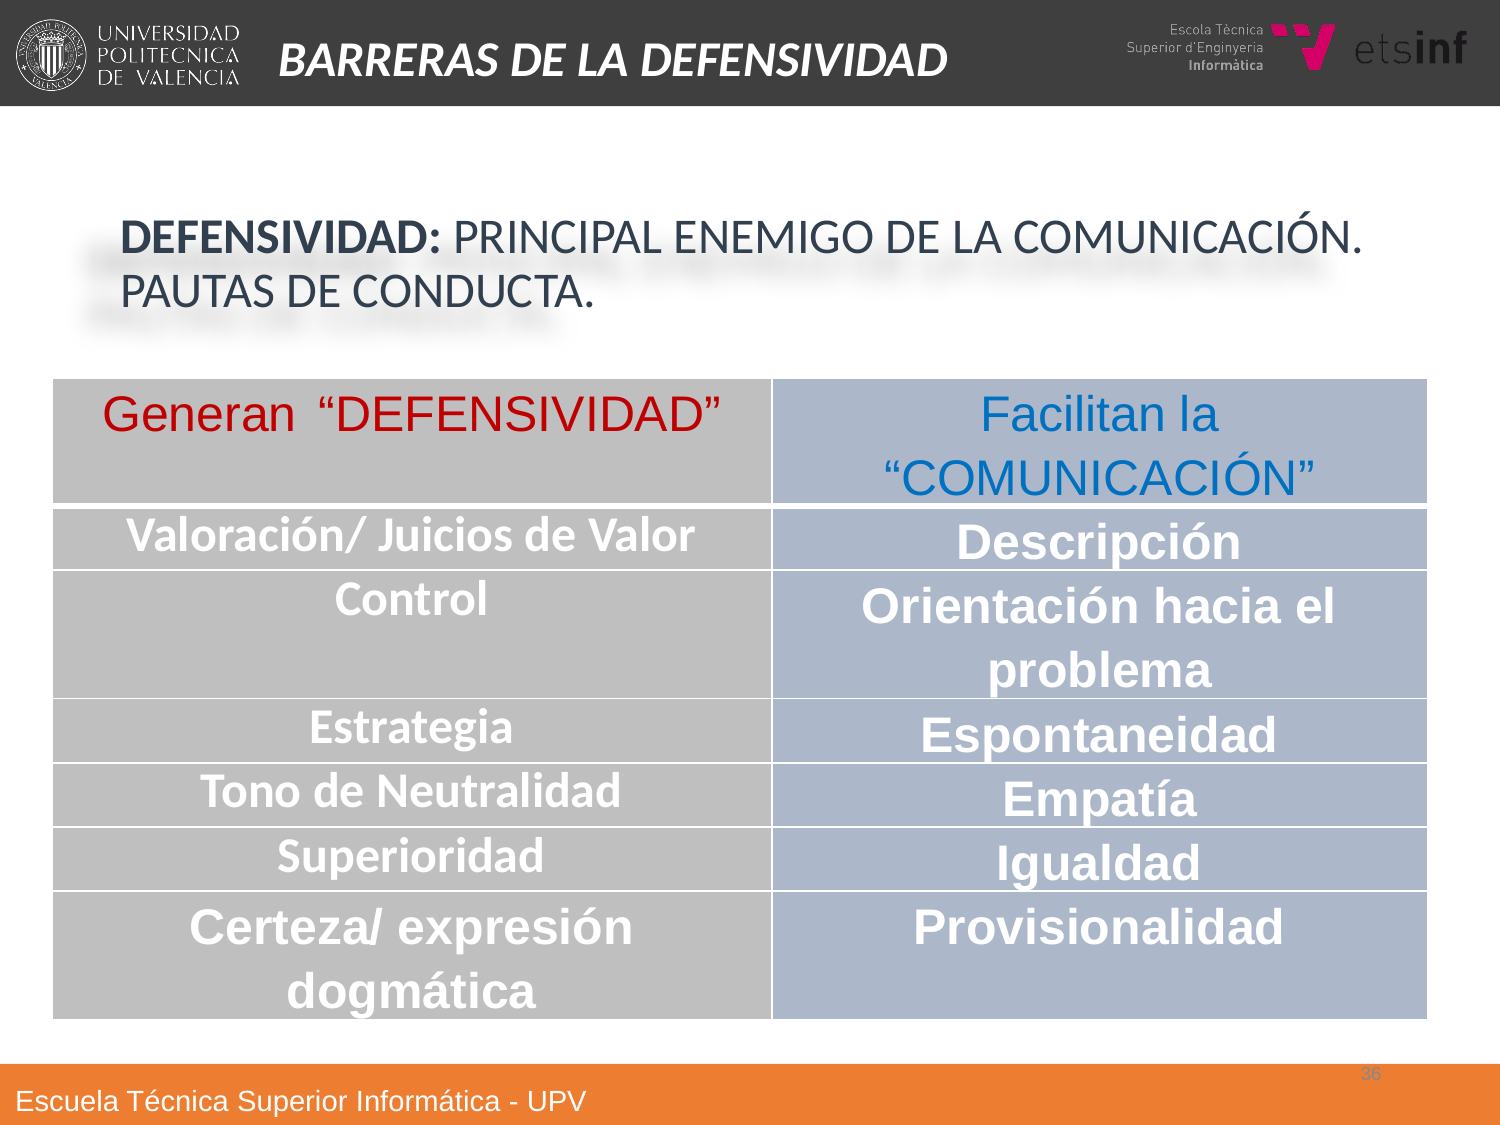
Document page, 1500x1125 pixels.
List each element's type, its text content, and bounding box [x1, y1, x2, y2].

text_box Barreras De la Defensividad [263, 18, 1173, 95]
table_header Facilitan la “COMUNICACIÓN” [773, 379, 1427, 503]
table_cell Tono de Neutralidad [53, 764, 771, 826]
title DEFENSIVIDAD: PRINCIPAL ENEMIGO DE LA COMUNICACIÓN. PAUTAS DE CONDUCTA. [105, 178, 1428, 351]
table_cell Provisionalidad [773, 892, 1427, 1019]
table_cell Estrategia [53, 699, 771, 762]
table_cell Orientación hacia el problema [773, 571, 1427, 698]
table_cell Certeza/ expresión dogmática [53, 892, 771, 1019]
table_cell Empatía [773, 764, 1427, 826]
table_cell Descripción [773, 509, 1427, 569]
table_cell Igualdad [773, 828, 1427, 890]
table_cell Espontaneidad [773, 699, 1427, 762]
table_cell Control [53, 571, 771, 698]
slide_number 36 [1059, 1042, 1397, 1103]
picture [15, 17, 240, 93]
table_cell Valoración/ Juicios de Valor [53, 509, 771, 569]
picture [1173, 18, 1472, 79]
table_cell Superioridad [53, 828, 771, 890]
table_header Generan “DEFENSIVIDAD” [53, 379, 771, 503]
